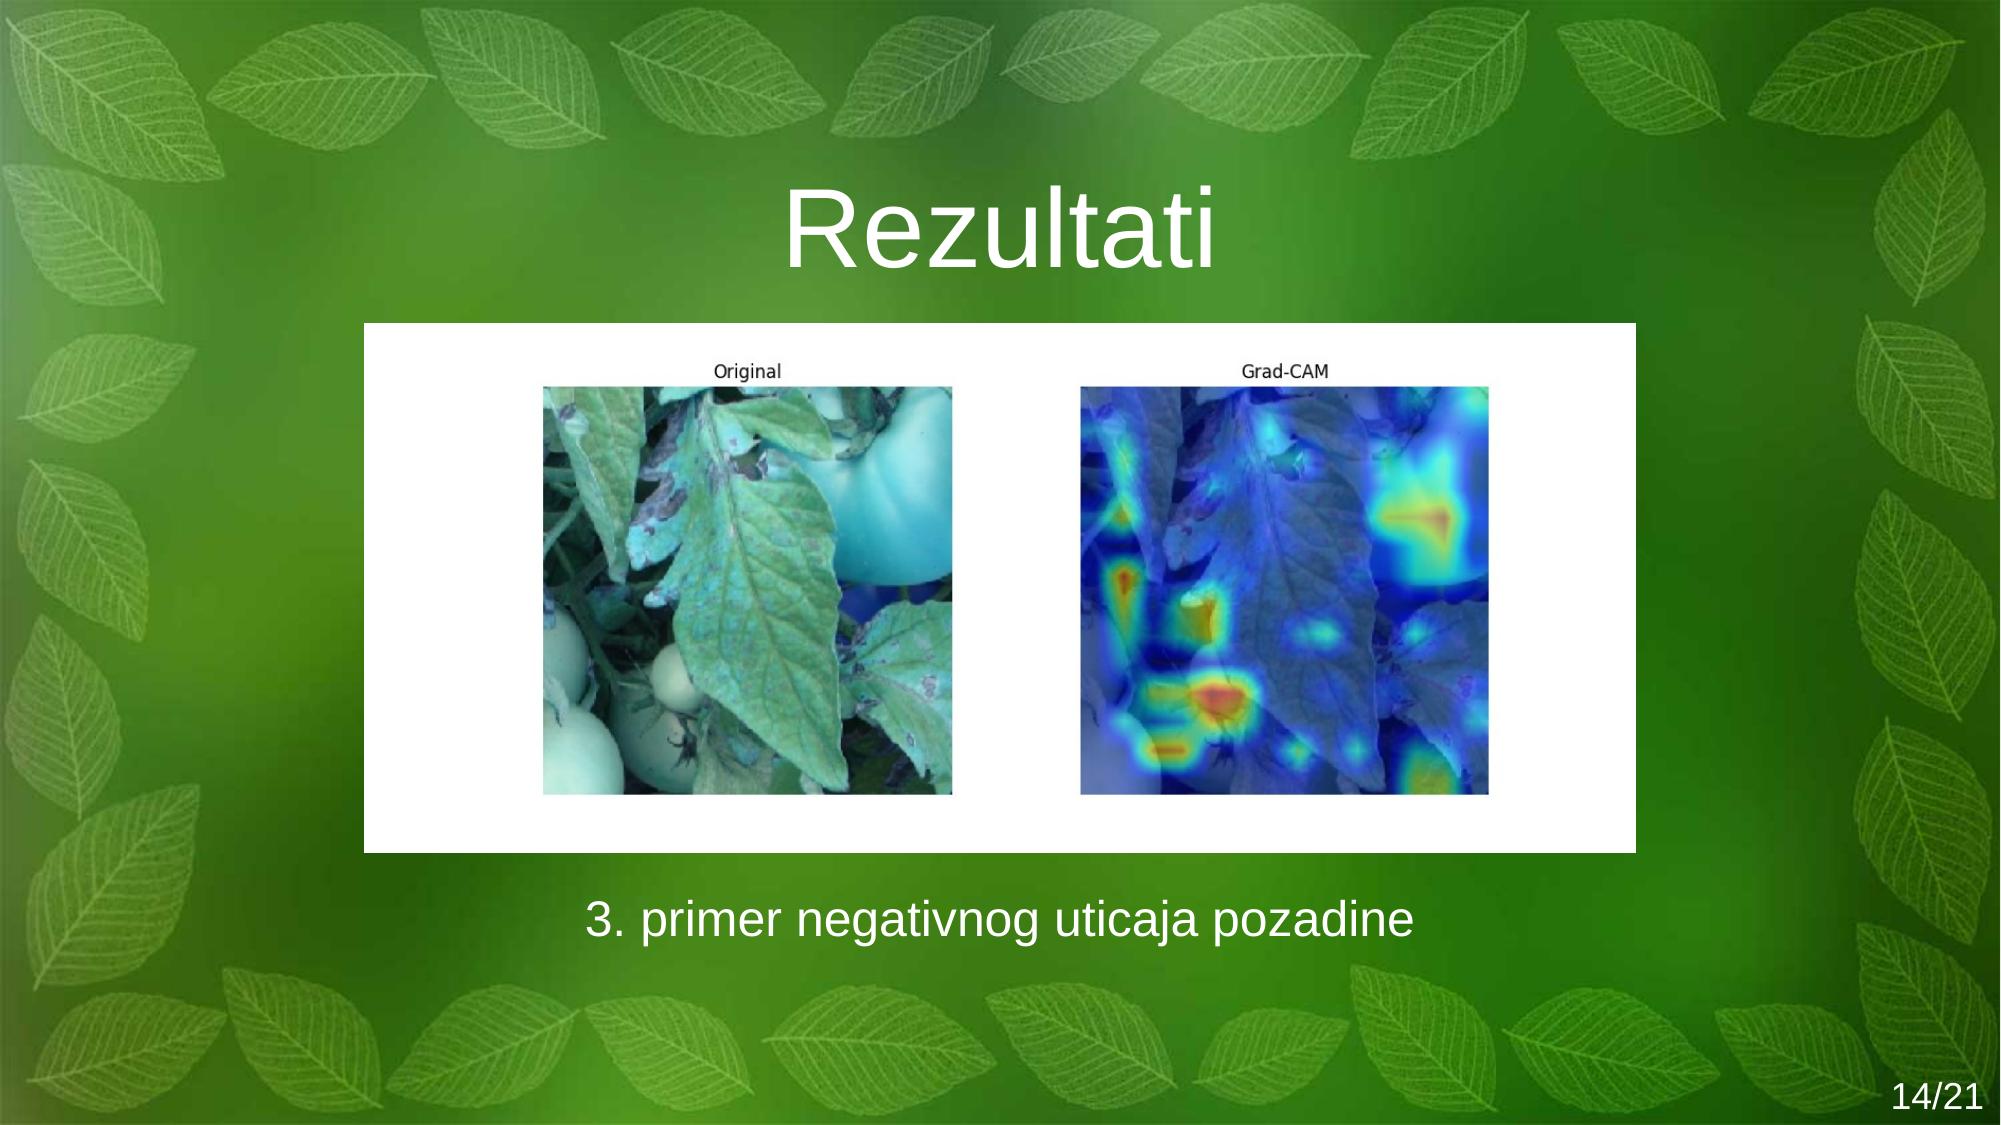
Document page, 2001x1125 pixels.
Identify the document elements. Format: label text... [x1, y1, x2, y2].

text_box 3. primer negativnog uticaja pozadine [569, 878, 1431, 954]
picture [0, 0, 2001, 1125]
text_box Rezultati [105, 147, 1895, 297]
text_box 14/21 [1875, 1064, 2000, 1125]
